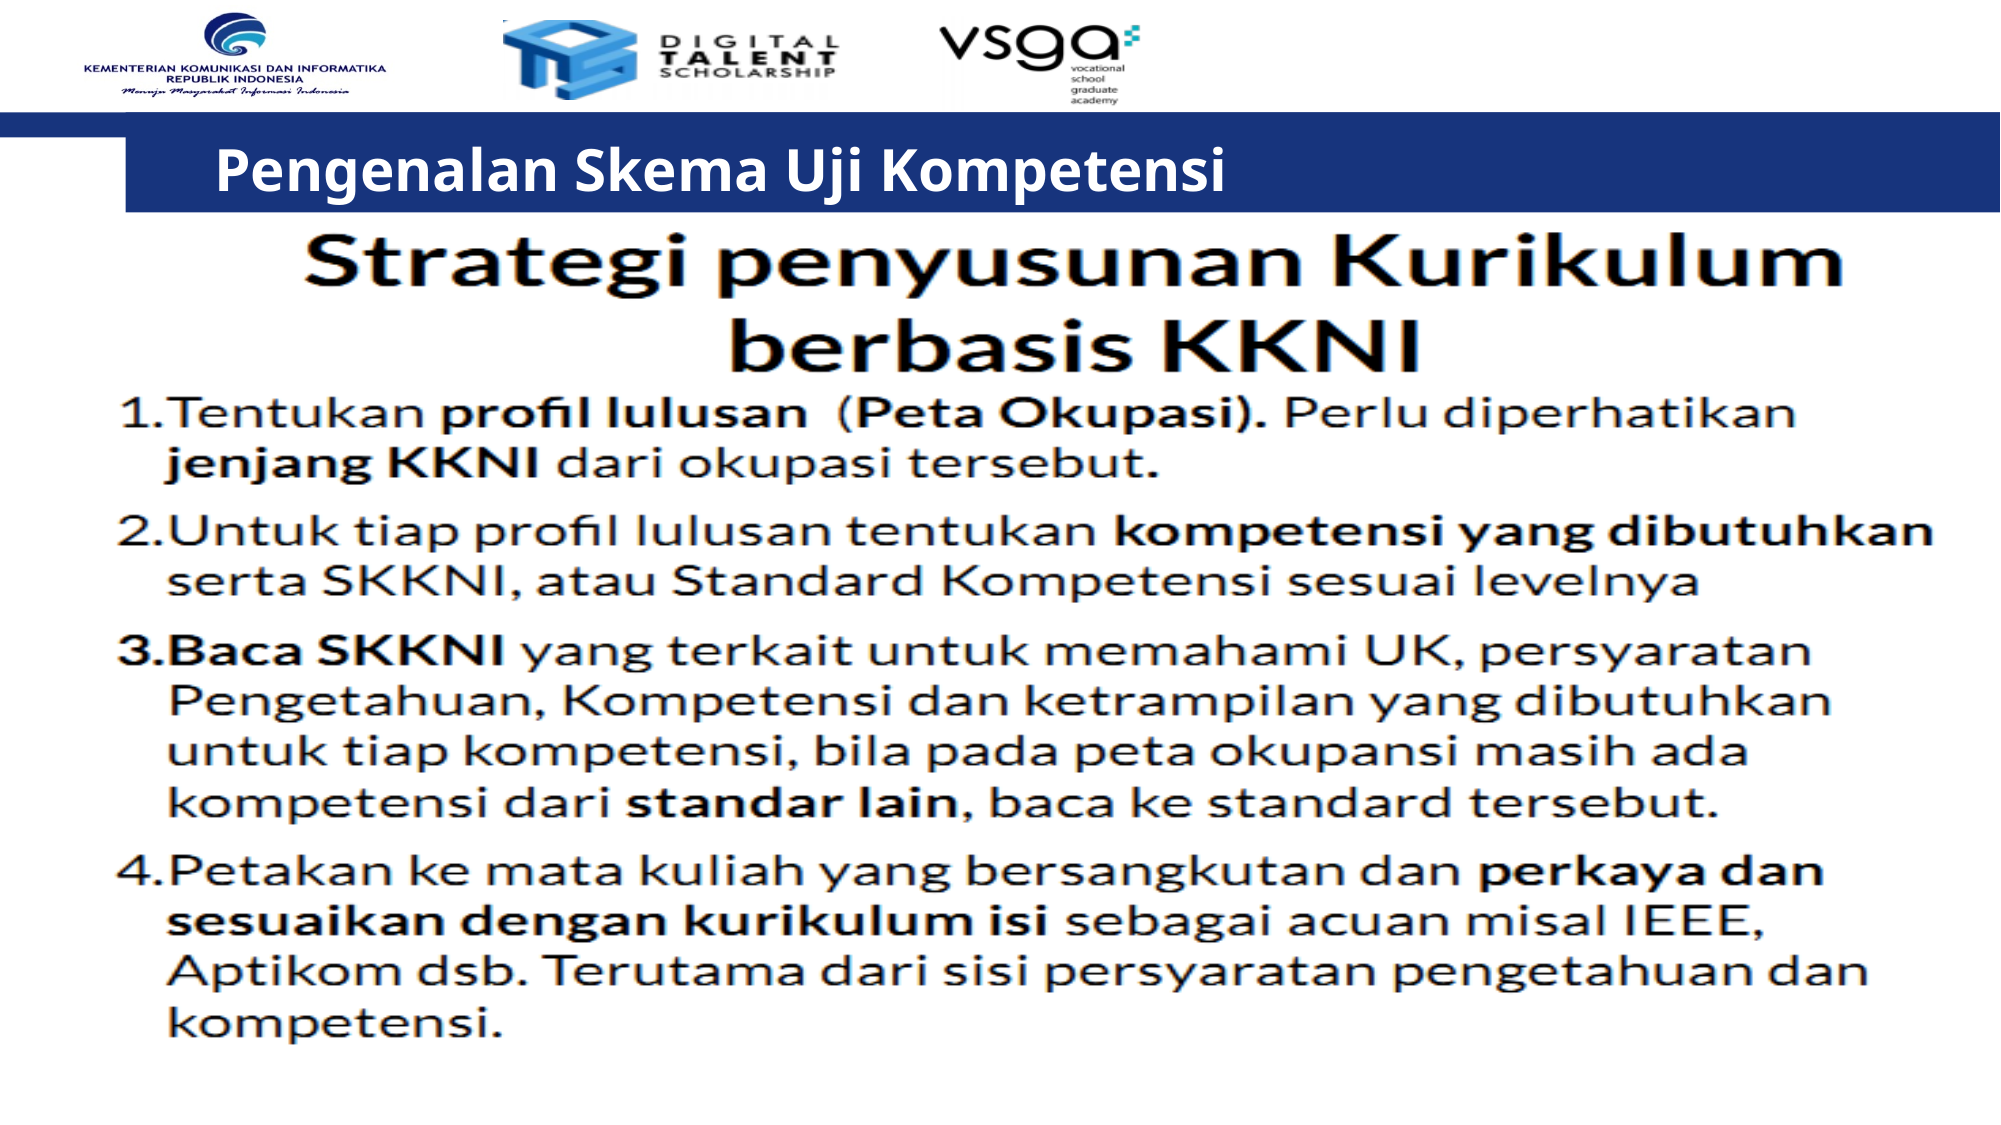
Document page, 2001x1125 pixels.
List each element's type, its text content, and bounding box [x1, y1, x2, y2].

picture [929, 16, 1148, 111]
picture [66, 5, 399, 100]
text_box Pengenalan Skema Uji Kompetensi [199, 125, 1259, 211]
picture [75, 231, 1957, 1059]
picture [503, 20, 847, 100]
